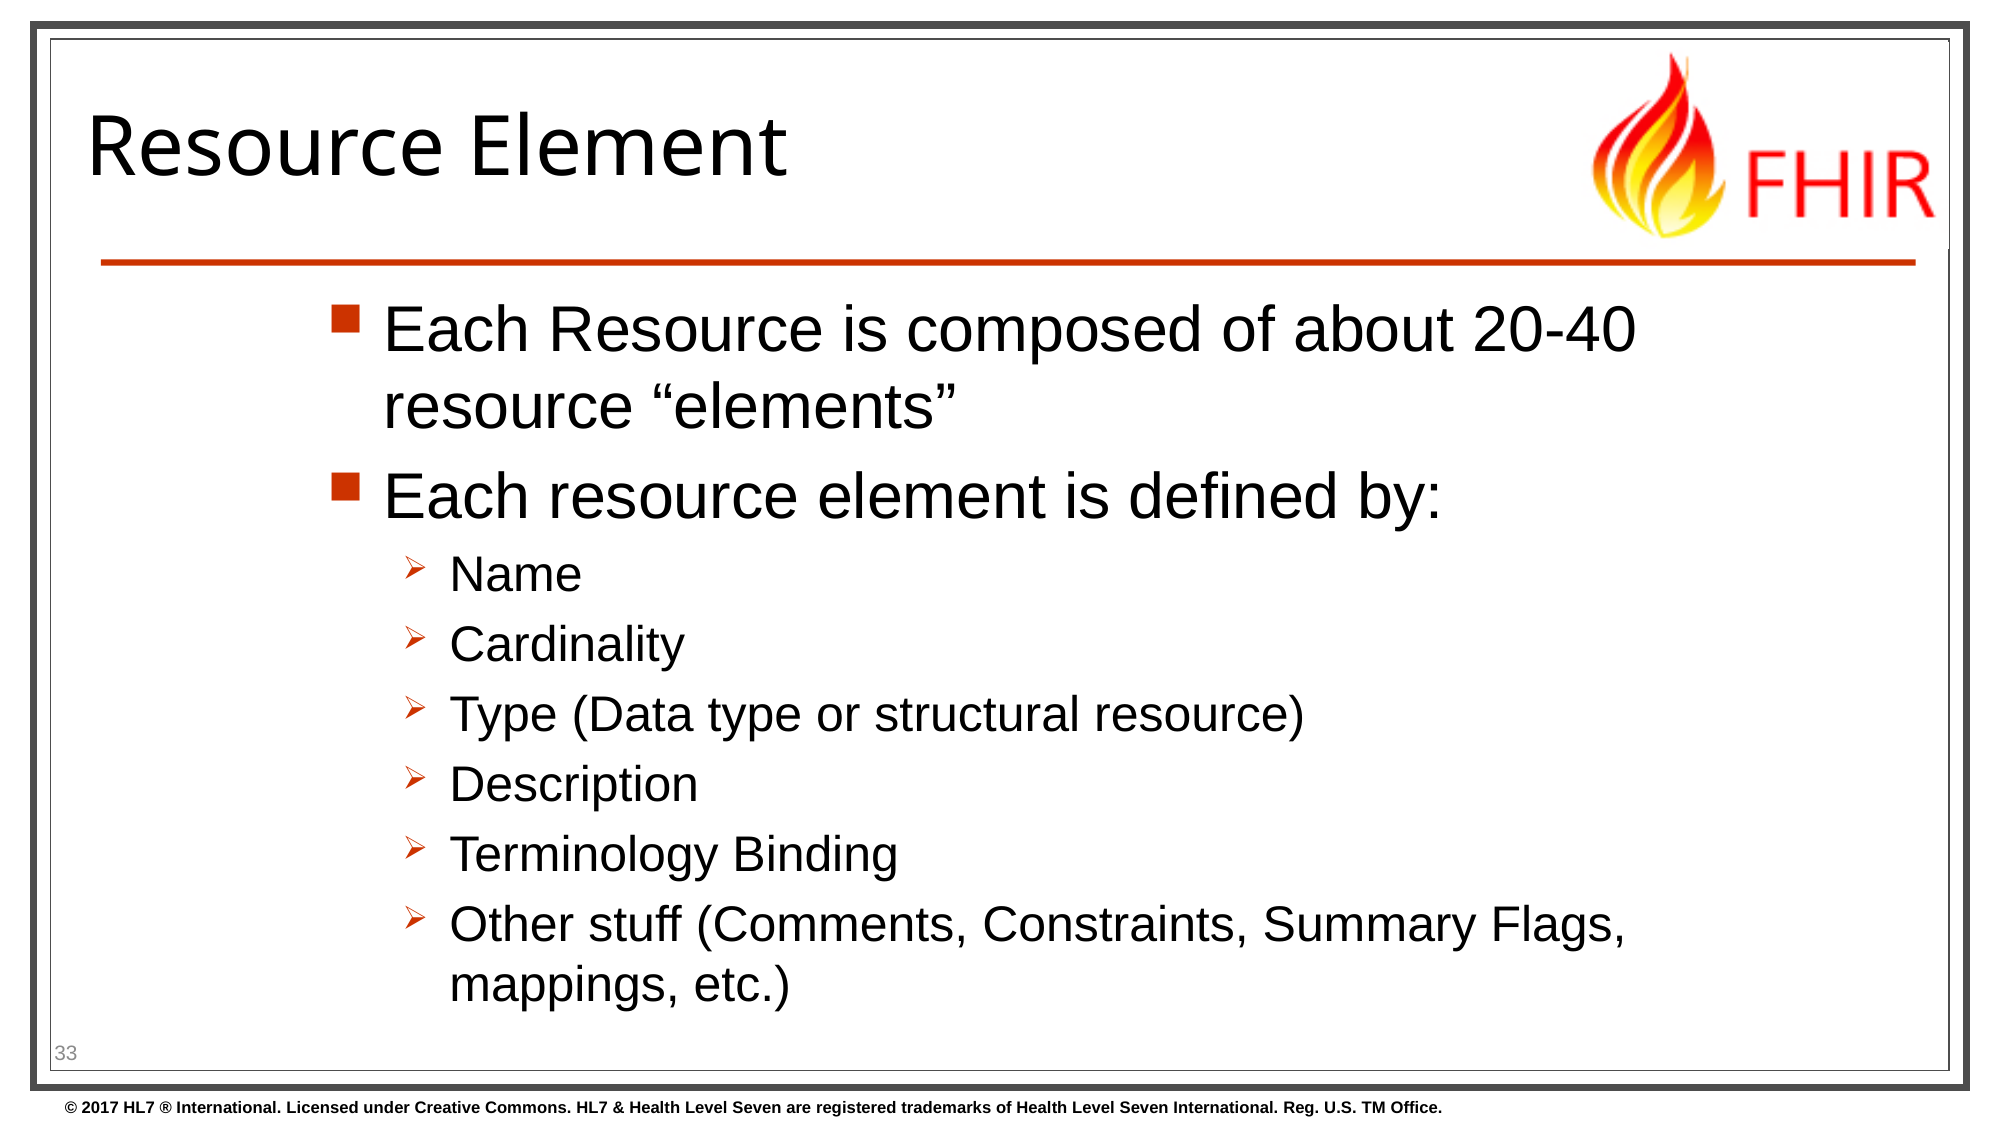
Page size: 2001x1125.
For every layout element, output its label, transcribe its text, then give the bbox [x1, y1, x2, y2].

title Resource Element [70, 54, 1504, 249]
list Each Resource is composed of about 20-40 resource “elements” Each resource element is defined by: Name Cardinality Type (Data type or structural resource) Description Terminology Binding Other stuff (Comments, Constraints, Summary Flags, mappings, etc.) [312, 278, 1688, 1014]
slide_number 33 [39, 1034, 197, 1071]
picture [1578, 42, 1949, 249]
